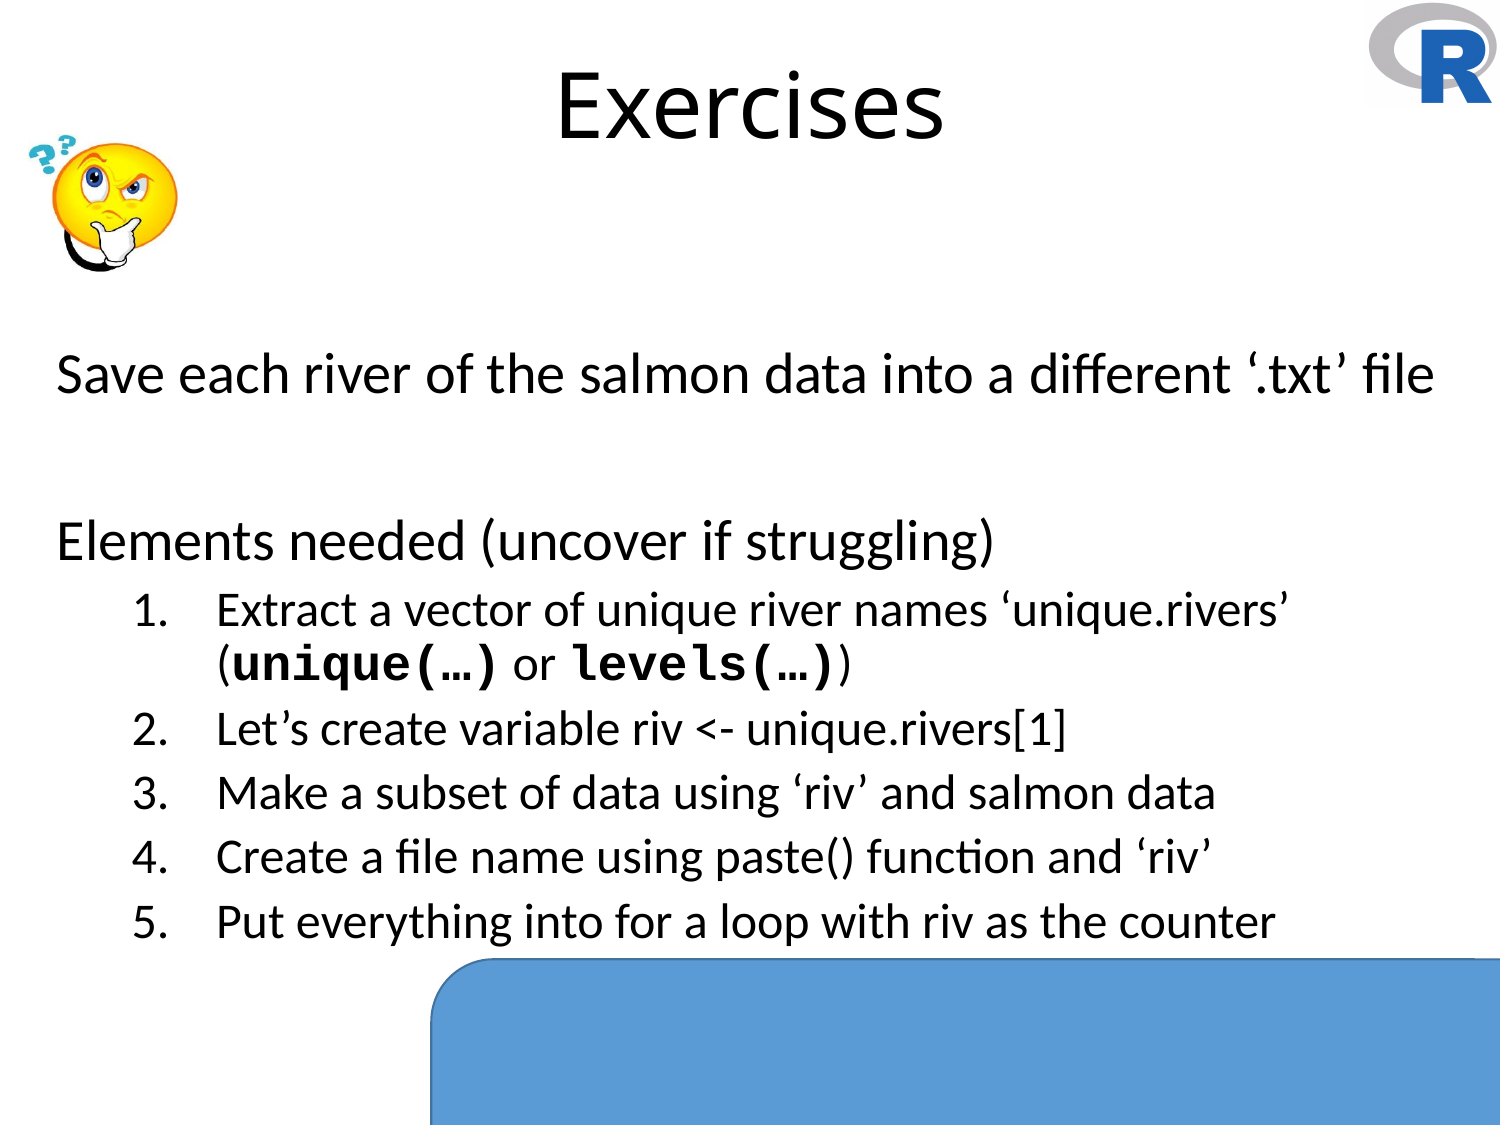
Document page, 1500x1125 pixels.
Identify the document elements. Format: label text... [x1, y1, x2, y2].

title Exercises [0, 0, 1500, 218]
picture [28, 134, 178, 272]
picture [1365, 0, 1500, 107]
list Save each river of the salmon data into a different ‘.txt’ file Elements needed (uncover if struggling) Extract a vector of unique river names ‘unique.rivers’ (unique(…) or levels(…)) Let’s create variable riv <- unique.rivers[1] Make a subset of data using ‘riv’ and salmon data Create a file name using paste() function and ‘riv’ Put everything into for a loop with riv as the counter [41, 335, 1459, 1050]
text_box [430, 958, 1500, 1125]
